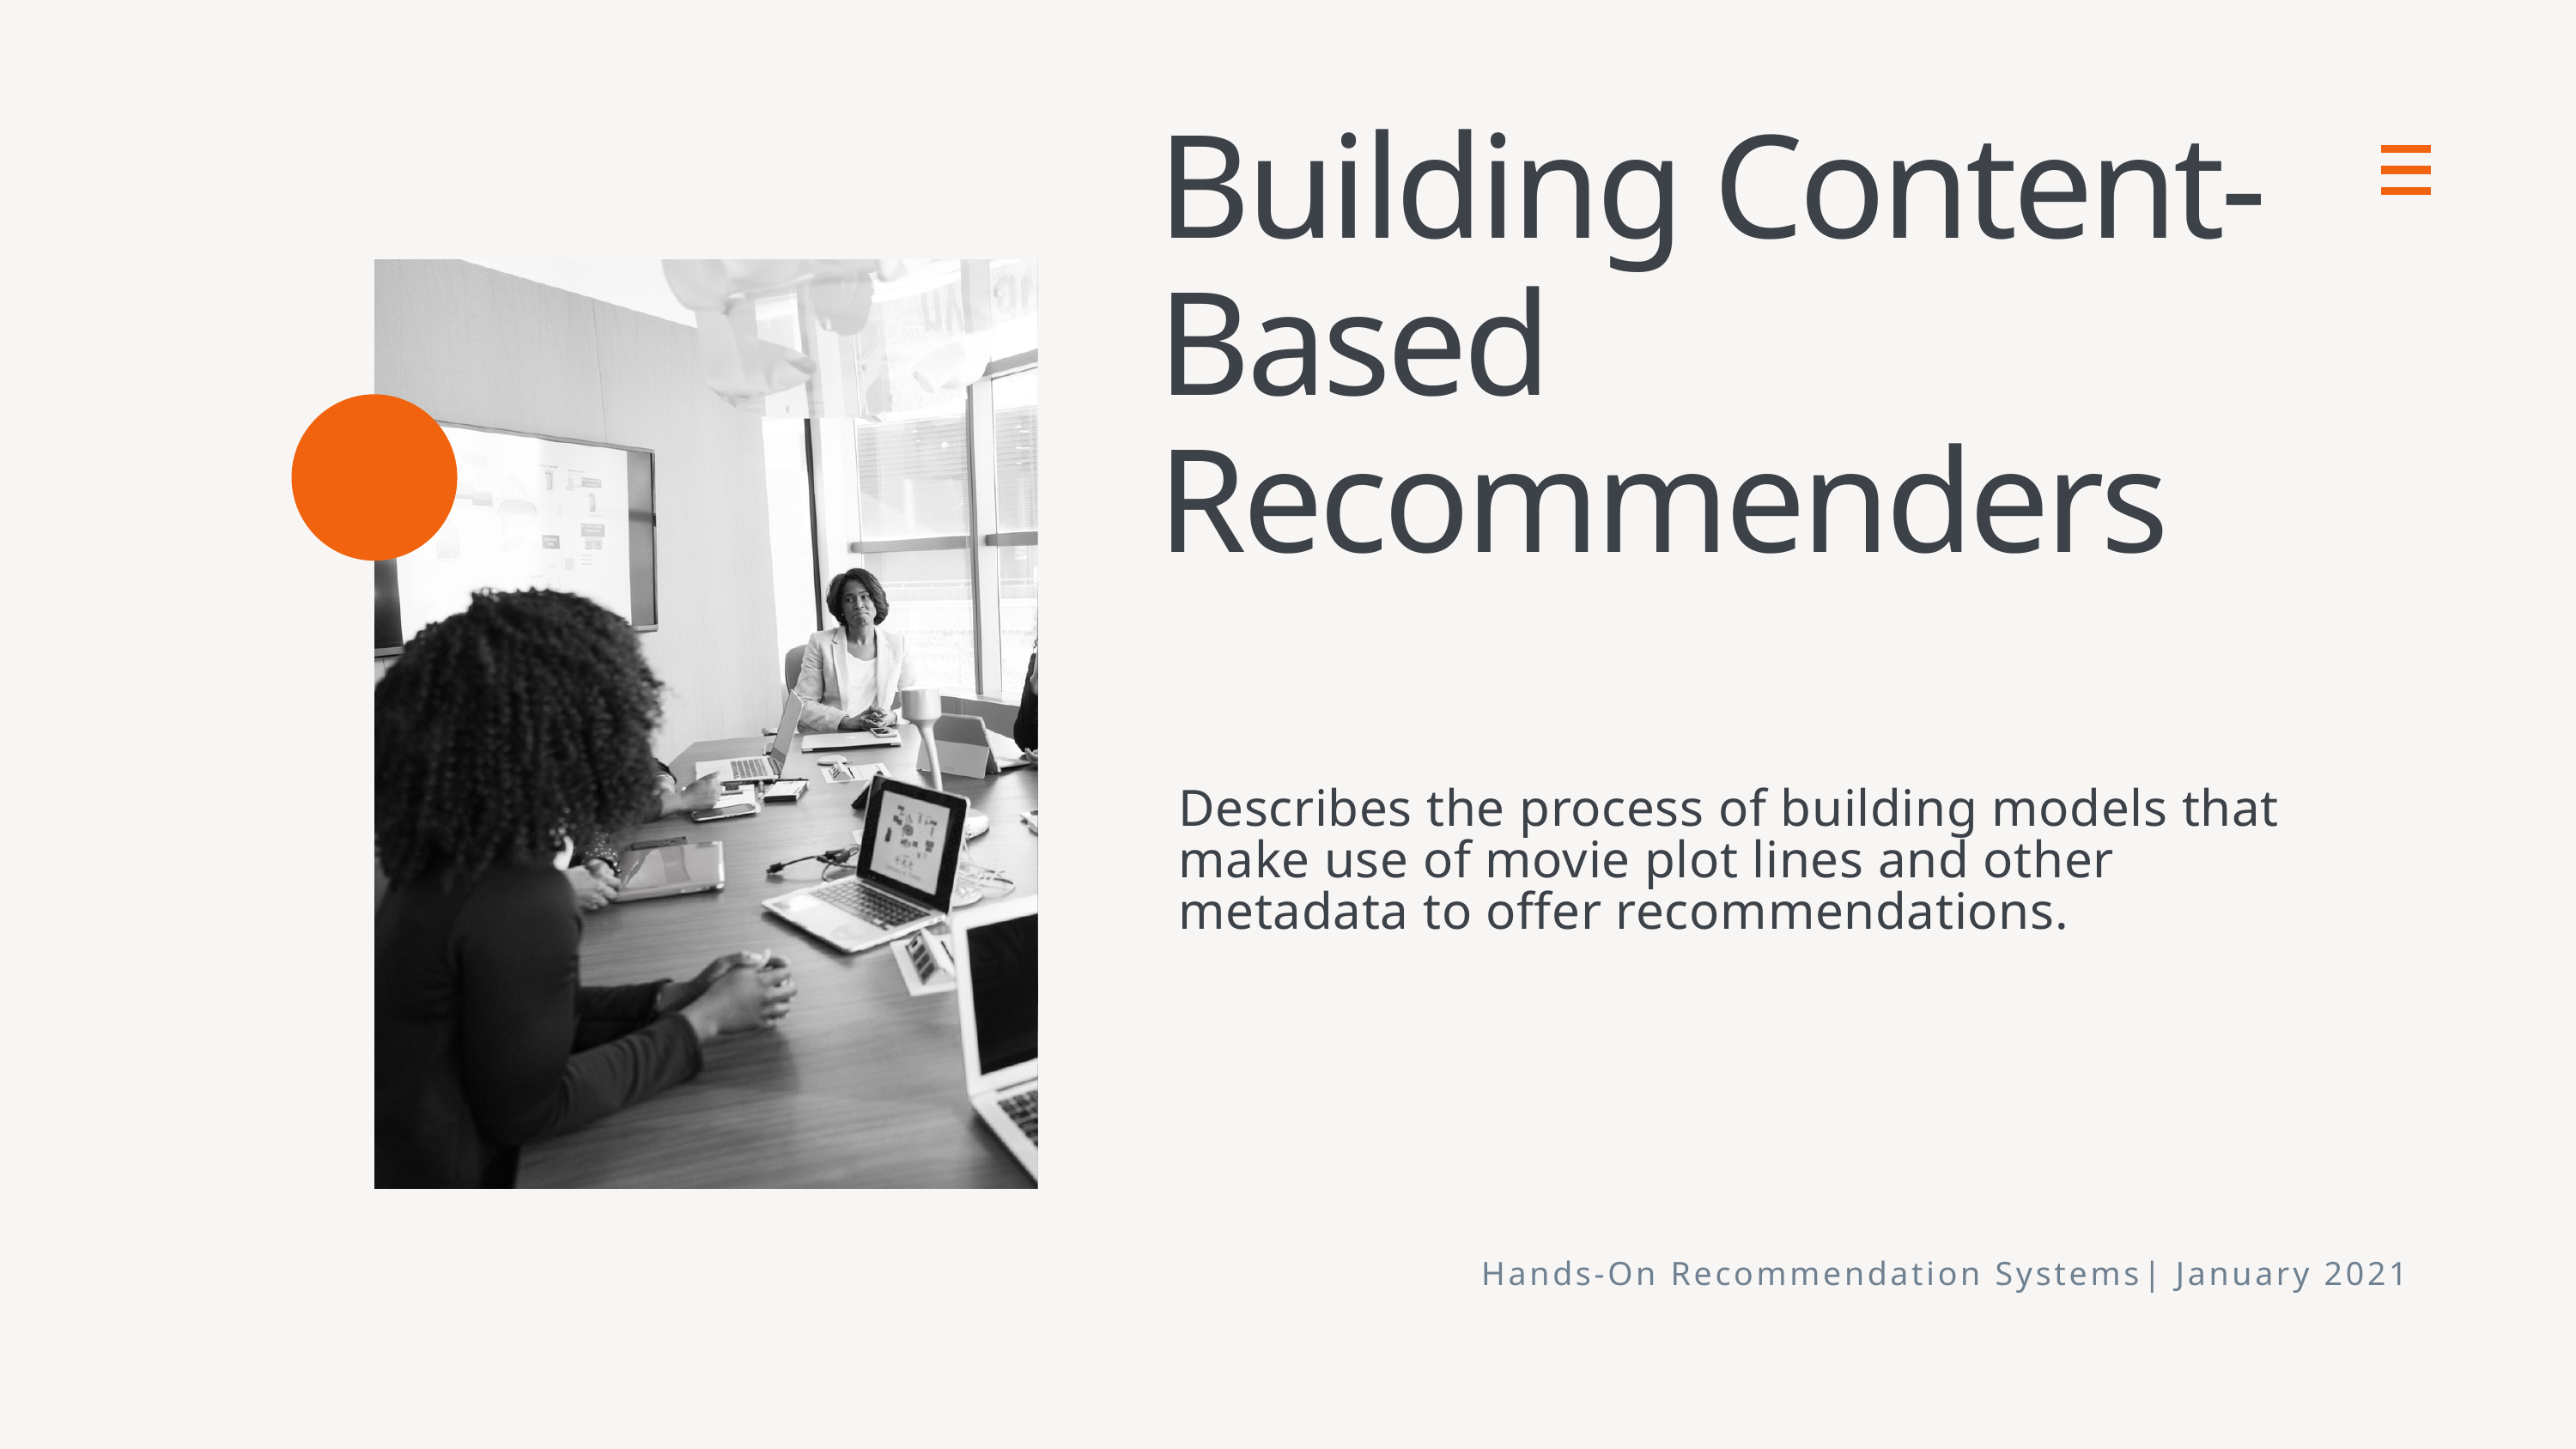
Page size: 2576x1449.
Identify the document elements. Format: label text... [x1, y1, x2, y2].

picture [374, 259, 1039, 1189]
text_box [1157, 109, 2326, 943]
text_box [290, 394, 459, 561]
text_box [2380, 144, 2432, 196]
text_box Hands-On Recommendation Systems| January 2021 [1416, 1246, 2409, 1292]
